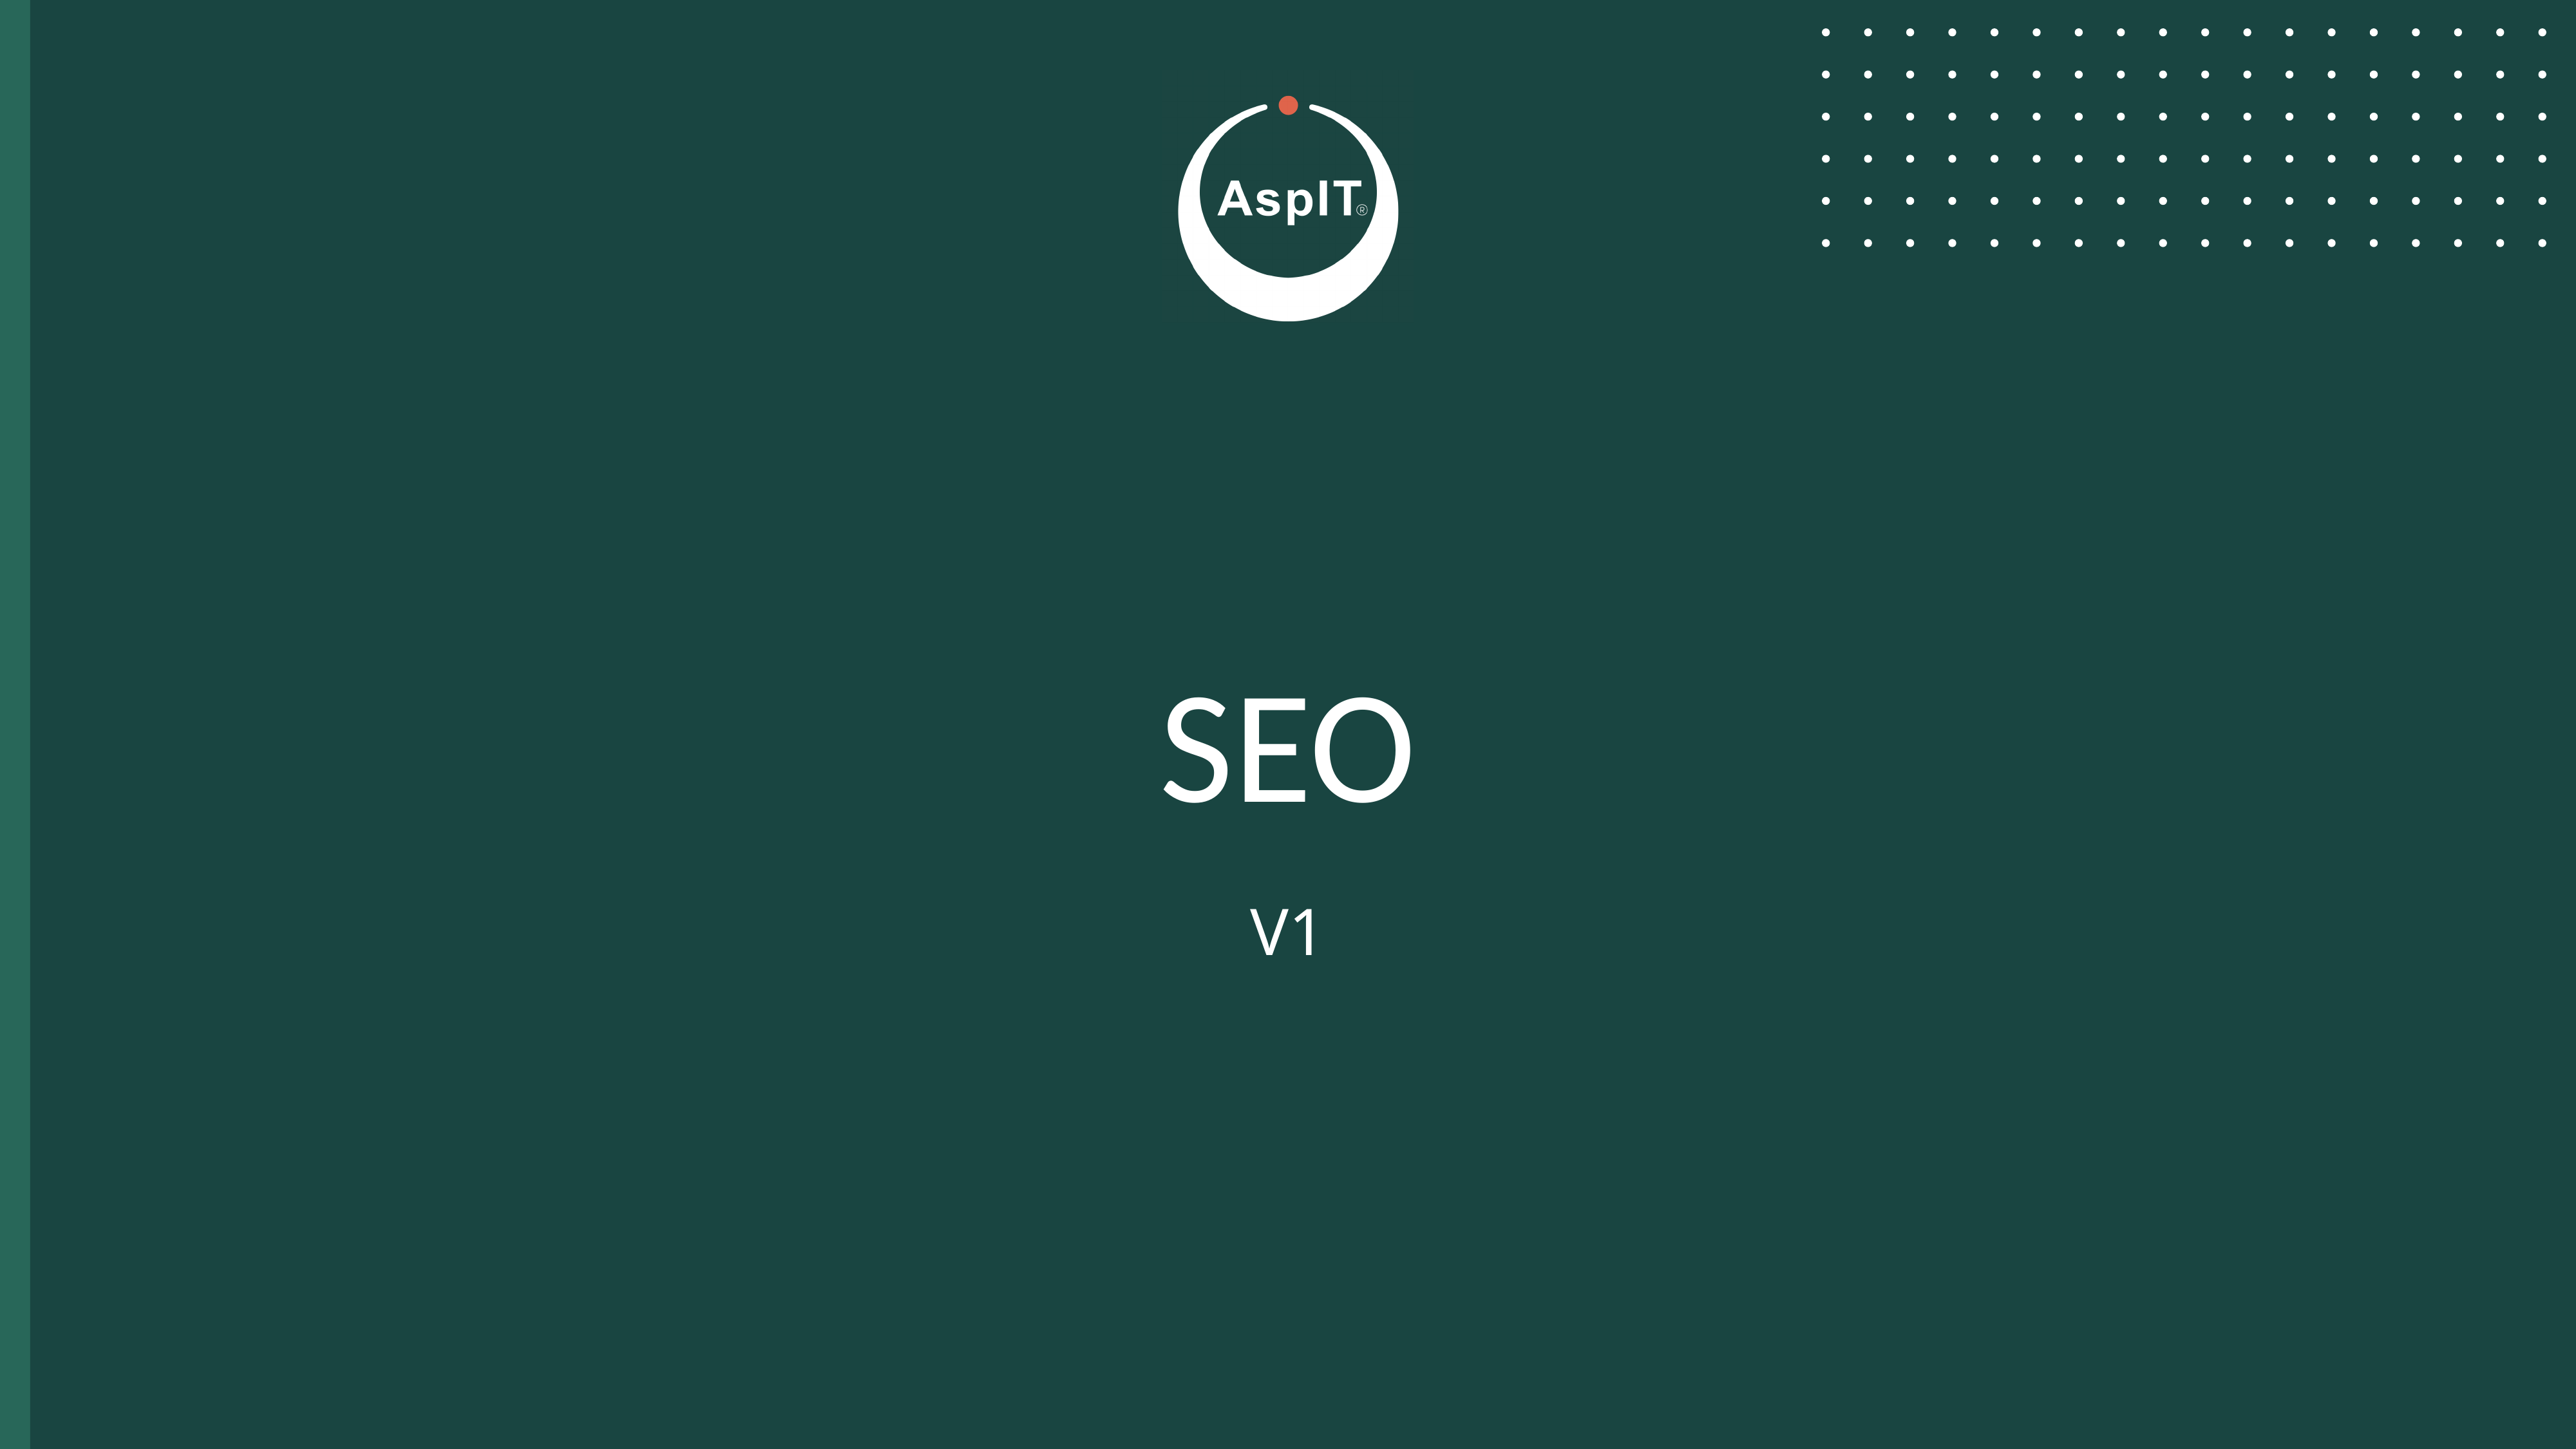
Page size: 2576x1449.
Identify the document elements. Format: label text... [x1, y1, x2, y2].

title SEO [265, 420, 2311, 837]
subtitle V1 [265, 891, 2311, 1258]
picture [1162, 70, 1414, 323]
